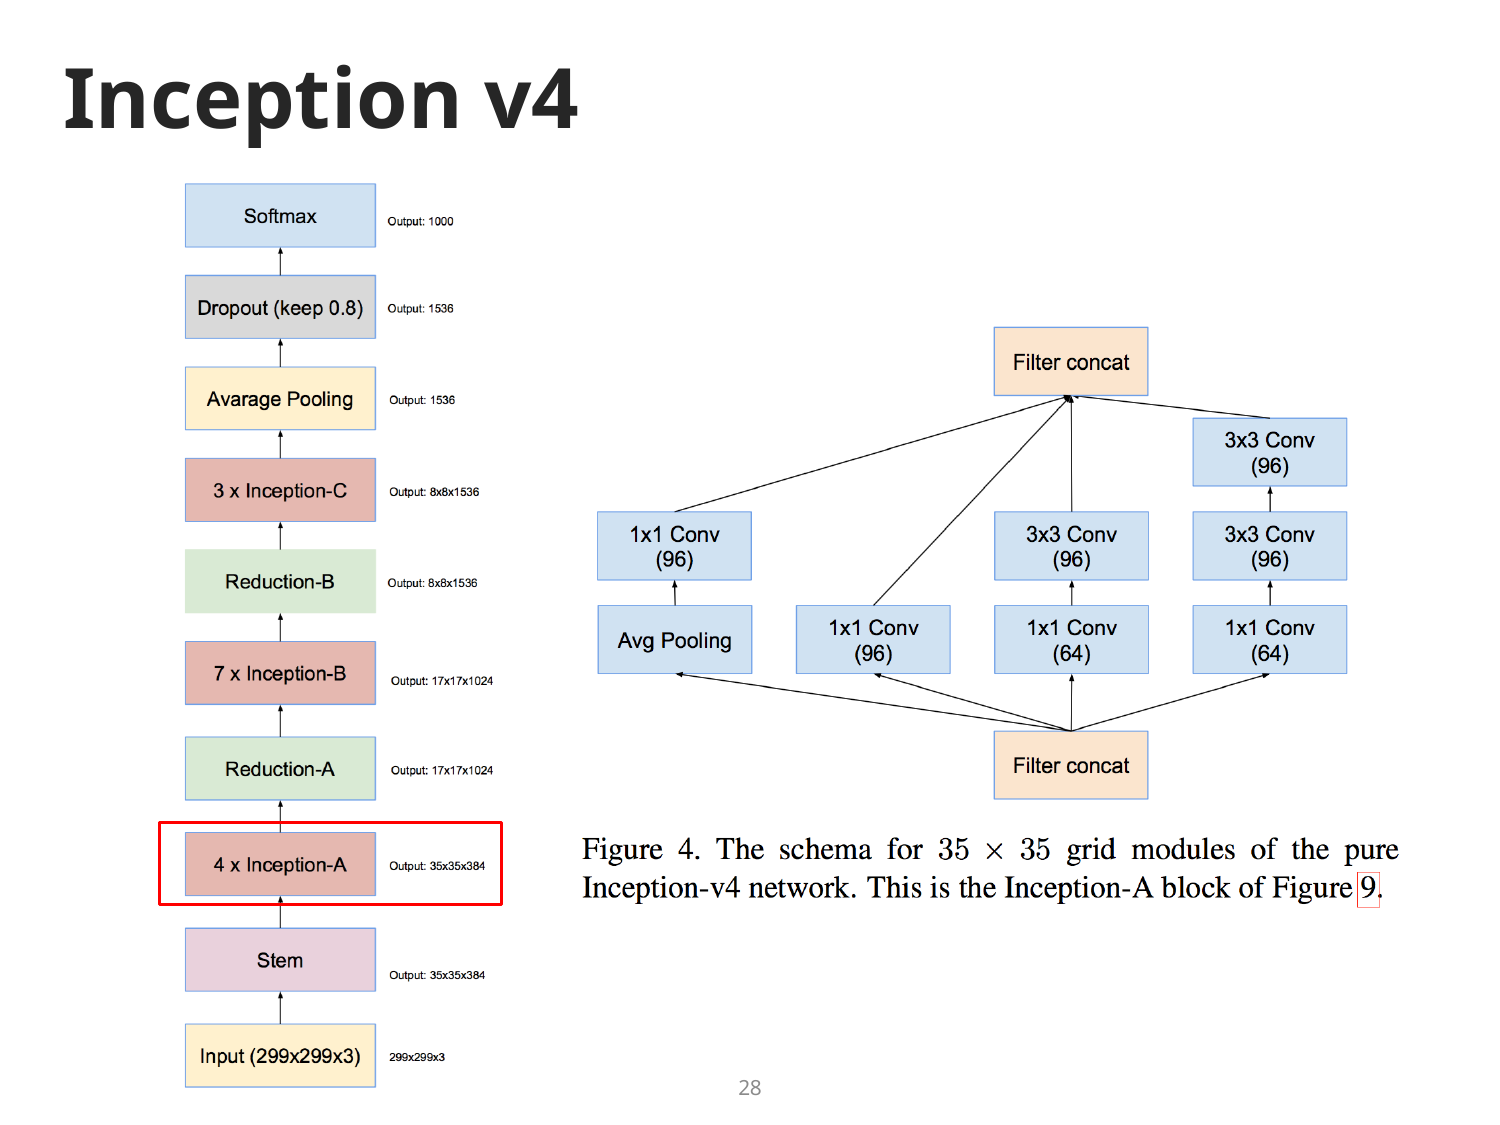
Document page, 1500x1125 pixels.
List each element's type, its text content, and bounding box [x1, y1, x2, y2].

text_box [157, 820, 165, 907]
slide_number 28 [575, 1058, 925, 1119]
title Inception v4 [48, 41, 1456, 149]
picture [548, 290, 1416, 926]
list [170, 160, 503, 1104]
